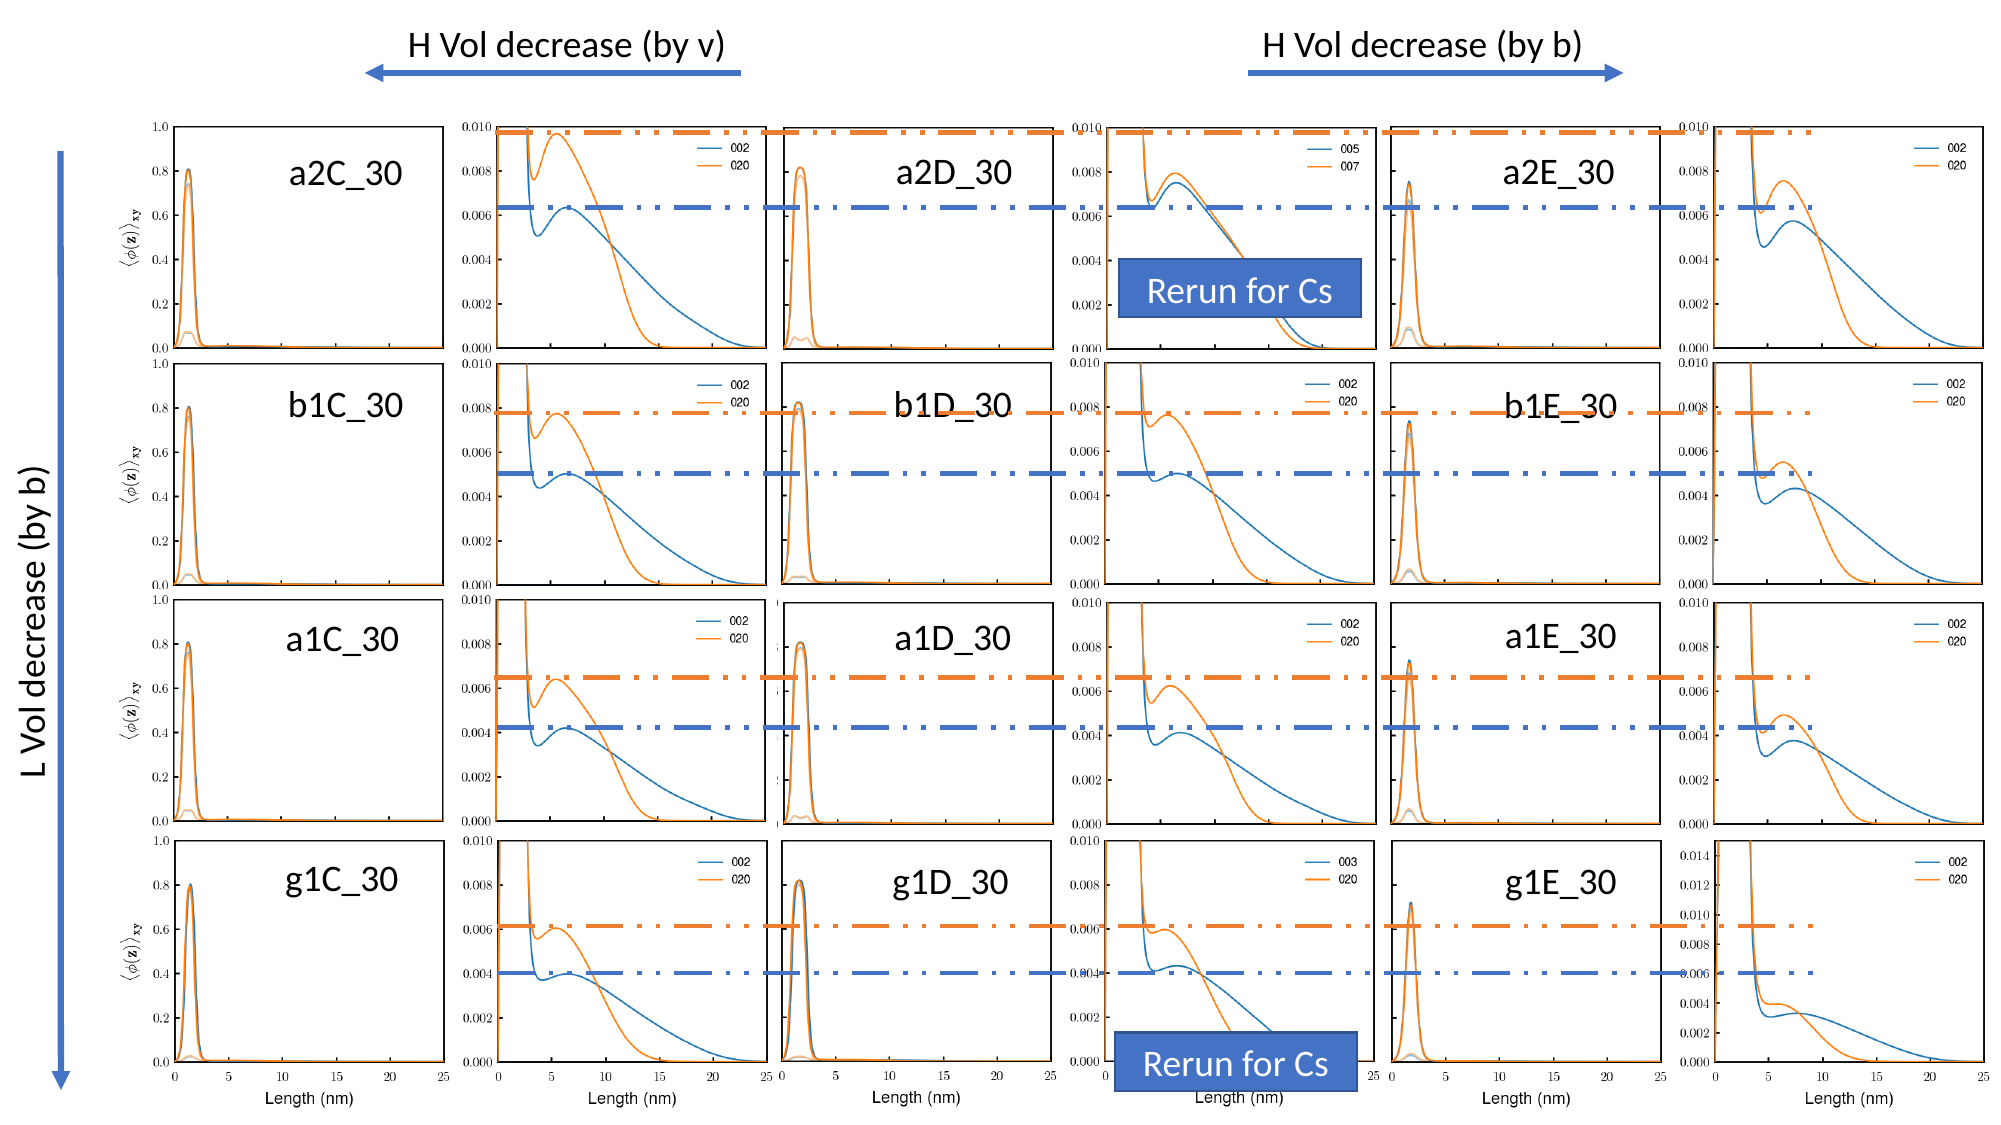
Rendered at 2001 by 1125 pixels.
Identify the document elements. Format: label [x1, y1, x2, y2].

text_box [779, 974, 1386, 1112]
text_box [778, 117, 1388, 132]
text_box [364, 12, 741, 73]
text_box [777, 678, 1388, 727]
text_box [1388, 592, 1995, 830]
text_box [779, 830, 1386, 926]
text_box [113, 353, 778, 592]
text_box [112, 589, 777, 872]
text_box [778, 208, 1388, 352]
text_box [777, 592, 1388, 677]
text_box [1247, 12, 1624, 73]
text_box [1330, 116, 1995, 399]
text_box [1331, 830, 1996, 1113]
text_box [1386, 352, 1994, 592]
text_box [721, 352, 1386, 413]
text_box [778, 414, 1386, 473]
text_box [778, 474, 1386, 592]
text_box [113, 116, 778, 353]
text_box [779, 927, 1386, 973]
text_box [777, 728, 1388, 830]
text_box [778, 133, 1388, 207]
text_box [114, 830, 779, 1113]
text_box [0, 151, 61, 1090]
